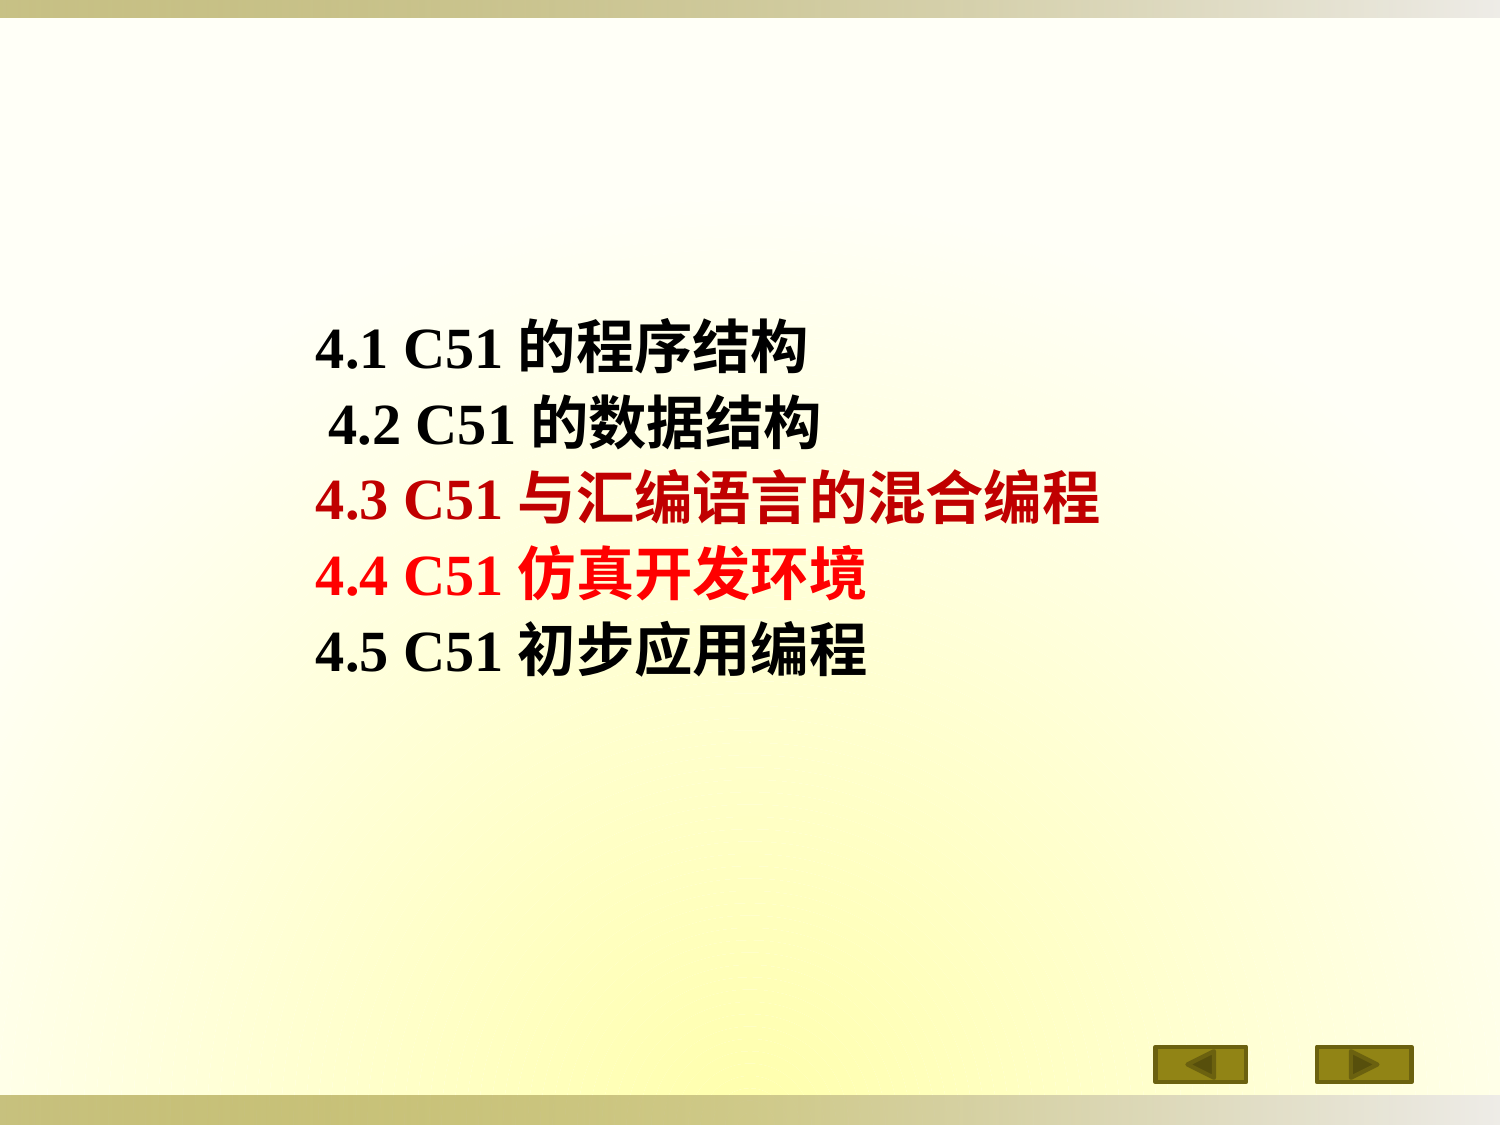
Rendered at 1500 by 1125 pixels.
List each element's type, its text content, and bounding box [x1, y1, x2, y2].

text_box 4.1 C51的程序结构 4.2 C51的数据结构 4.3 C51与汇编语言的混合编程 4.4 C51仿真开发环境 4.5 C51初步应用编程 [301, 302, 1164, 691]
